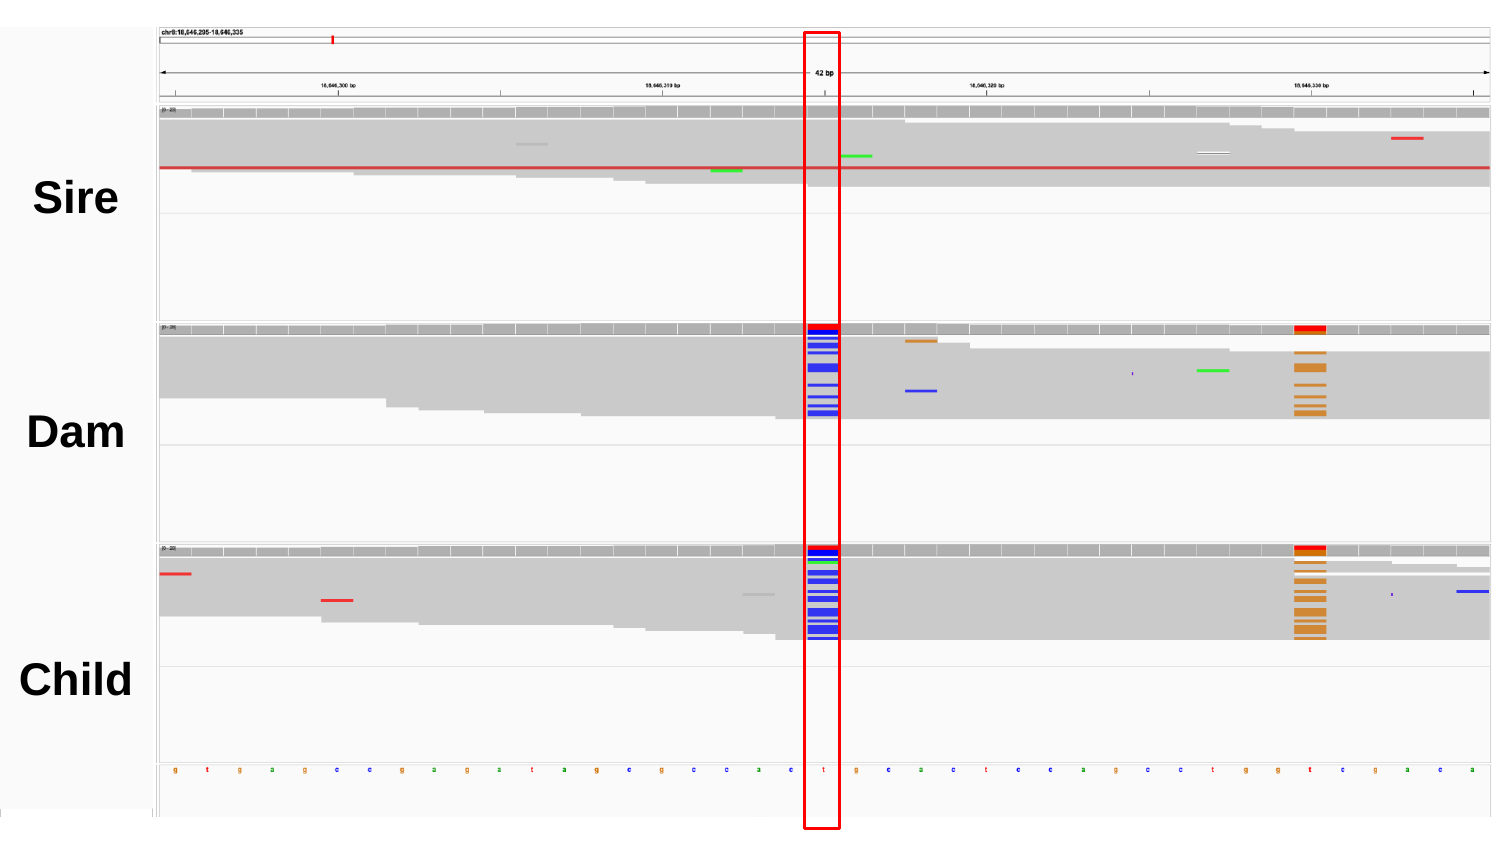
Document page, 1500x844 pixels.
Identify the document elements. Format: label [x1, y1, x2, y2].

text_box [804, 825, 840, 829]
picture [0, 26, 1500, 817]
